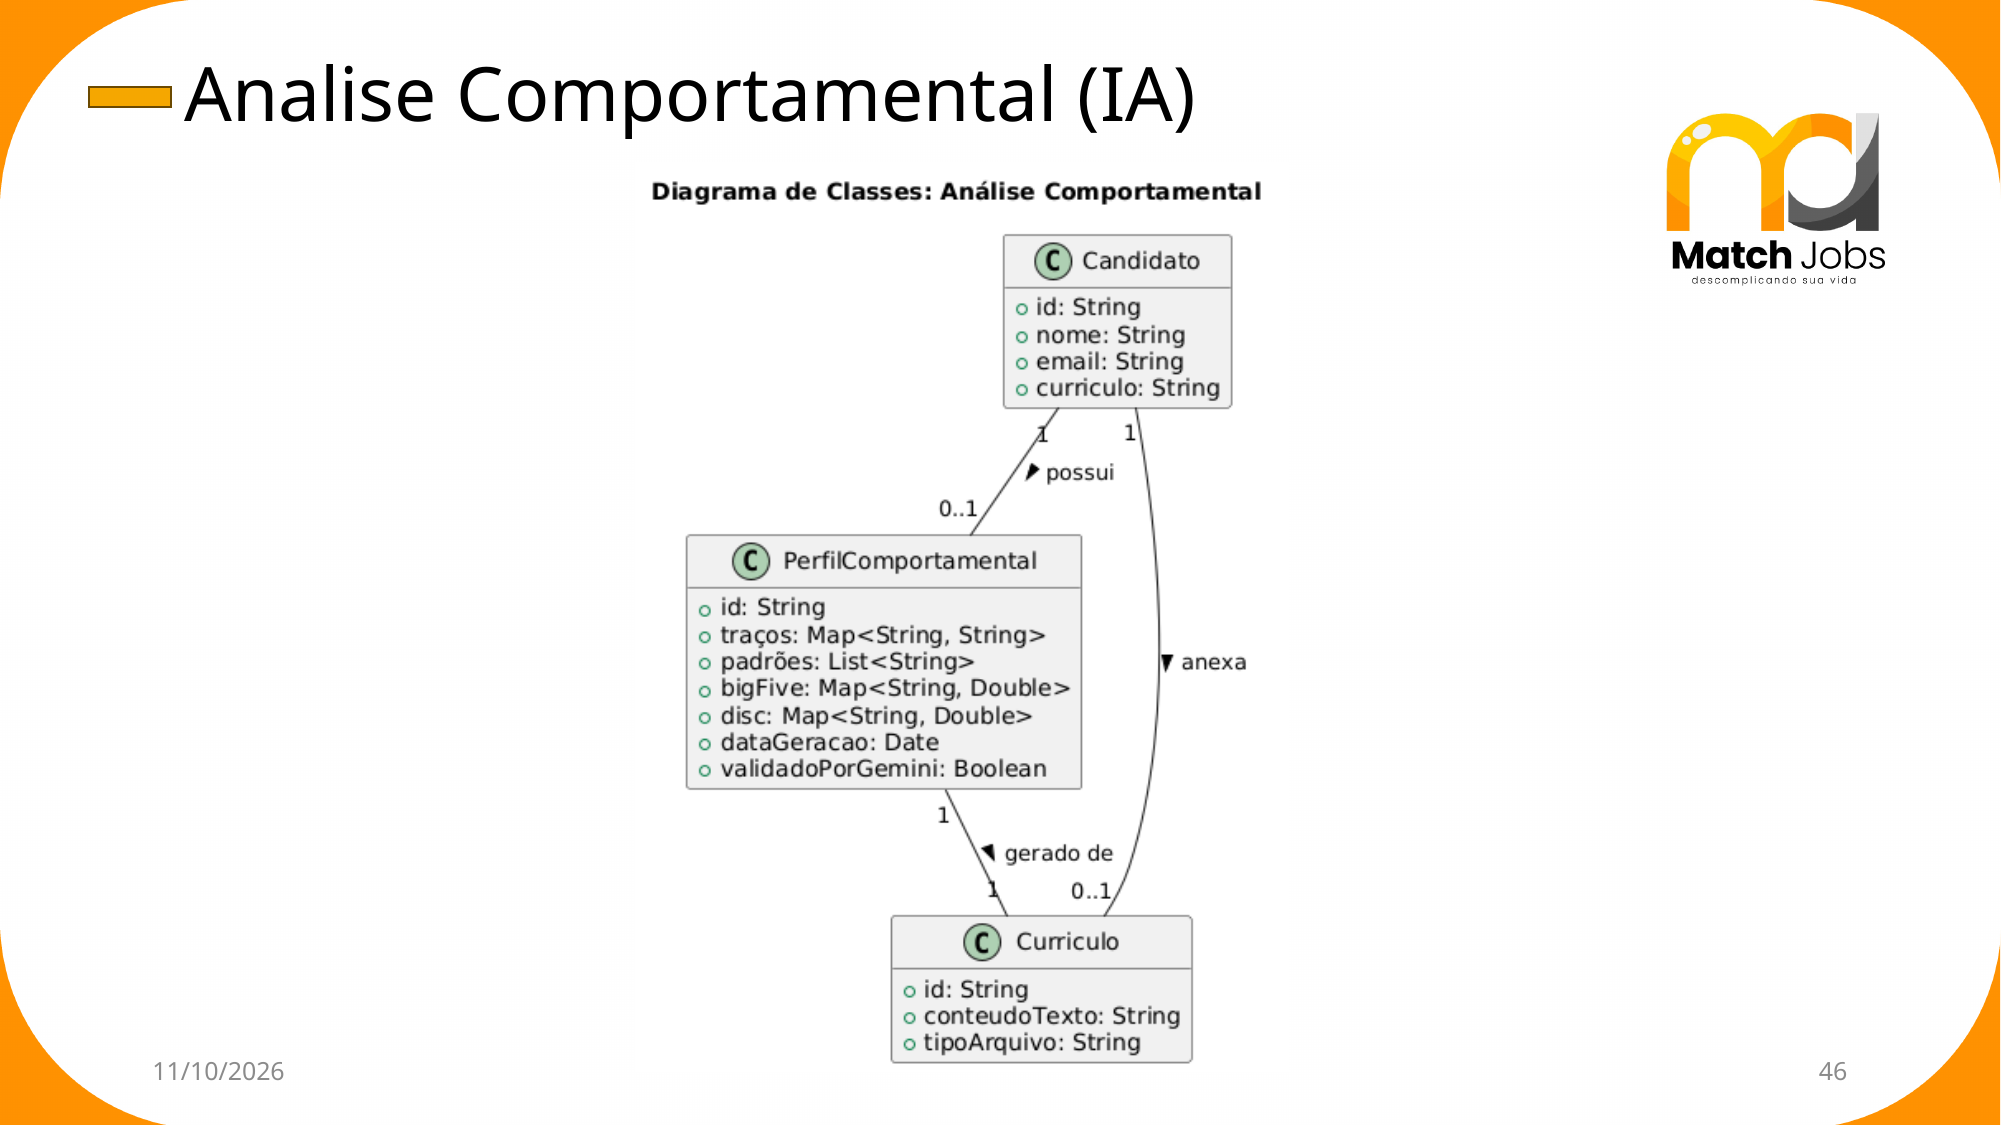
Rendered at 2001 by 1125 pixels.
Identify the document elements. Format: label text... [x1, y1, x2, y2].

slide_number 46 [1412, 1042, 1863, 1103]
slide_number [137, 1042, 588, 1103]
picture [0, 0, 2001, 1125]
text_box [88, 86, 172, 108]
text_box Analise Comportamental (IA) [169, 0, 1838, 194]
